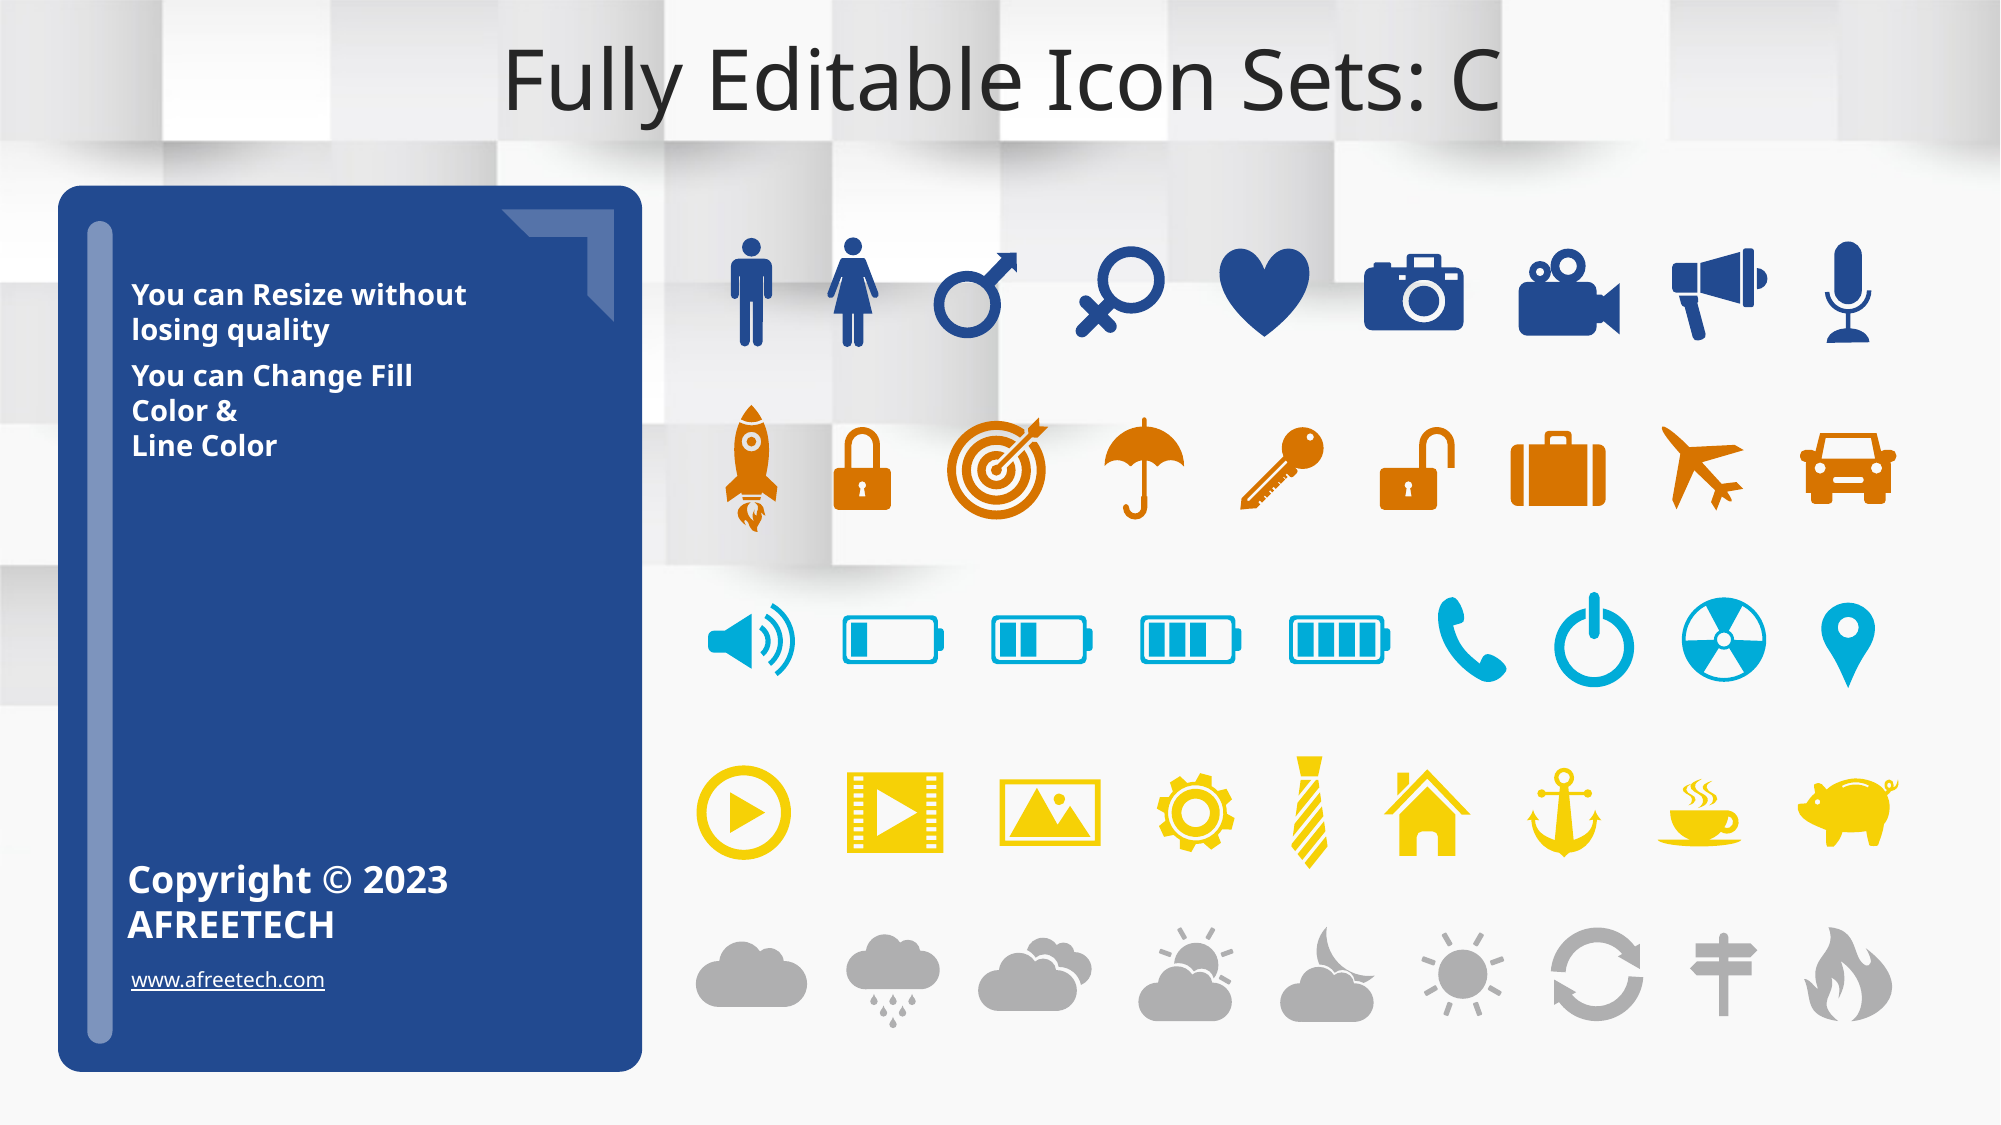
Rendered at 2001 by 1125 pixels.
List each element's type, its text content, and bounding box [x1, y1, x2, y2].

text_box [1176, 926, 1188, 941]
text_box [1688, 931, 1759, 1018]
text_box [694, 940, 809, 1008]
text_box [1798, 432, 1898, 505]
text_box [1378, 425, 1456, 511]
text_box [1440, 931, 1454, 948]
text_box [1527, 429, 1589, 508]
text_box [1139, 614, 1243, 666]
text_box [1103, 416, 1186, 521]
text_box [1796, 777, 1900, 848]
text_box [1553, 590, 1636, 689]
text_box [1671, 247, 1769, 342]
text_box [763, 612, 784, 668]
text_box [932, 251, 1019, 340]
text_box [707, 611, 753, 671]
text_box [1204, 926, 1217, 941]
text_box [1509, 443, 1525, 508]
text_box [1486, 984, 1503, 998]
text_box [888, 1014, 898, 1030]
text_box [1680, 596, 1768, 683]
text_box [1381, 766, 1474, 857]
text_box [1074, 245, 1166, 339]
list Fully Editable Icon Sets: C [53, 20, 1952, 140]
text_box [1517, 247, 1621, 337]
text_box [1437, 948, 1489, 1000]
text_box [724, 403, 779, 534]
text_box [1363, 252, 1465, 332]
text_box [1436, 596, 1508, 683]
text_box [1524, 766, 1604, 859]
text_box [1219, 947, 1235, 959]
text_box [1655, 777, 1744, 848]
text_box [845, 933, 941, 1007]
text_box [695, 764, 793, 861]
text_box [999, 778, 1102, 847]
text_box [1553, 975, 1645, 1023]
text_box [1239, 426, 1325, 511]
text_box [1472, 931, 1485, 948]
text_box [841, 614, 945, 666]
text_box [768, 601, 796, 678]
text_box [1420, 955, 1437, 967]
text_box [1279, 923, 1378, 1023]
text_box [826, 236, 880, 349]
text_box [832, 425, 892, 511]
text_box [1422, 984, 1439, 998]
text_box [1137, 941, 1233, 1023]
text_box [1442, 1000, 1454, 1018]
text_box [1471, 1000, 1484, 1018]
text_box [878, 1002, 889, 1018]
text_box [1488, 955, 1506, 967]
text_box [946, 415, 1051, 521]
text_box [1823, 289, 1873, 344]
text_box [1218, 247, 1311, 339]
text_box [1288, 614, 1392, 666]
text_box [977, 936, 1093, 1012]
text_box [729, 236, 774, 348]
text_box [1820, 601, 1876, 691]
text_box [1660, 425, 1747, 513]
text_box [1591, 443, 1607, 508]
picture [0, 0, 2001, 1125]
text_box [990, 614, 1094, 666]
text_box [757, 623, 772, 658]
text_box [1549, 926, 1641, 974]
text_box [1290, 755, 1329, 871]
text_box [897, 1002, 908, 1018]
text_box [846, 771, 944, 854]
text_box [1155, 771, 1236, 854]
text_box [1802, 926, 1894, 1023]
text_box [1833, 240, 1863, 306]
